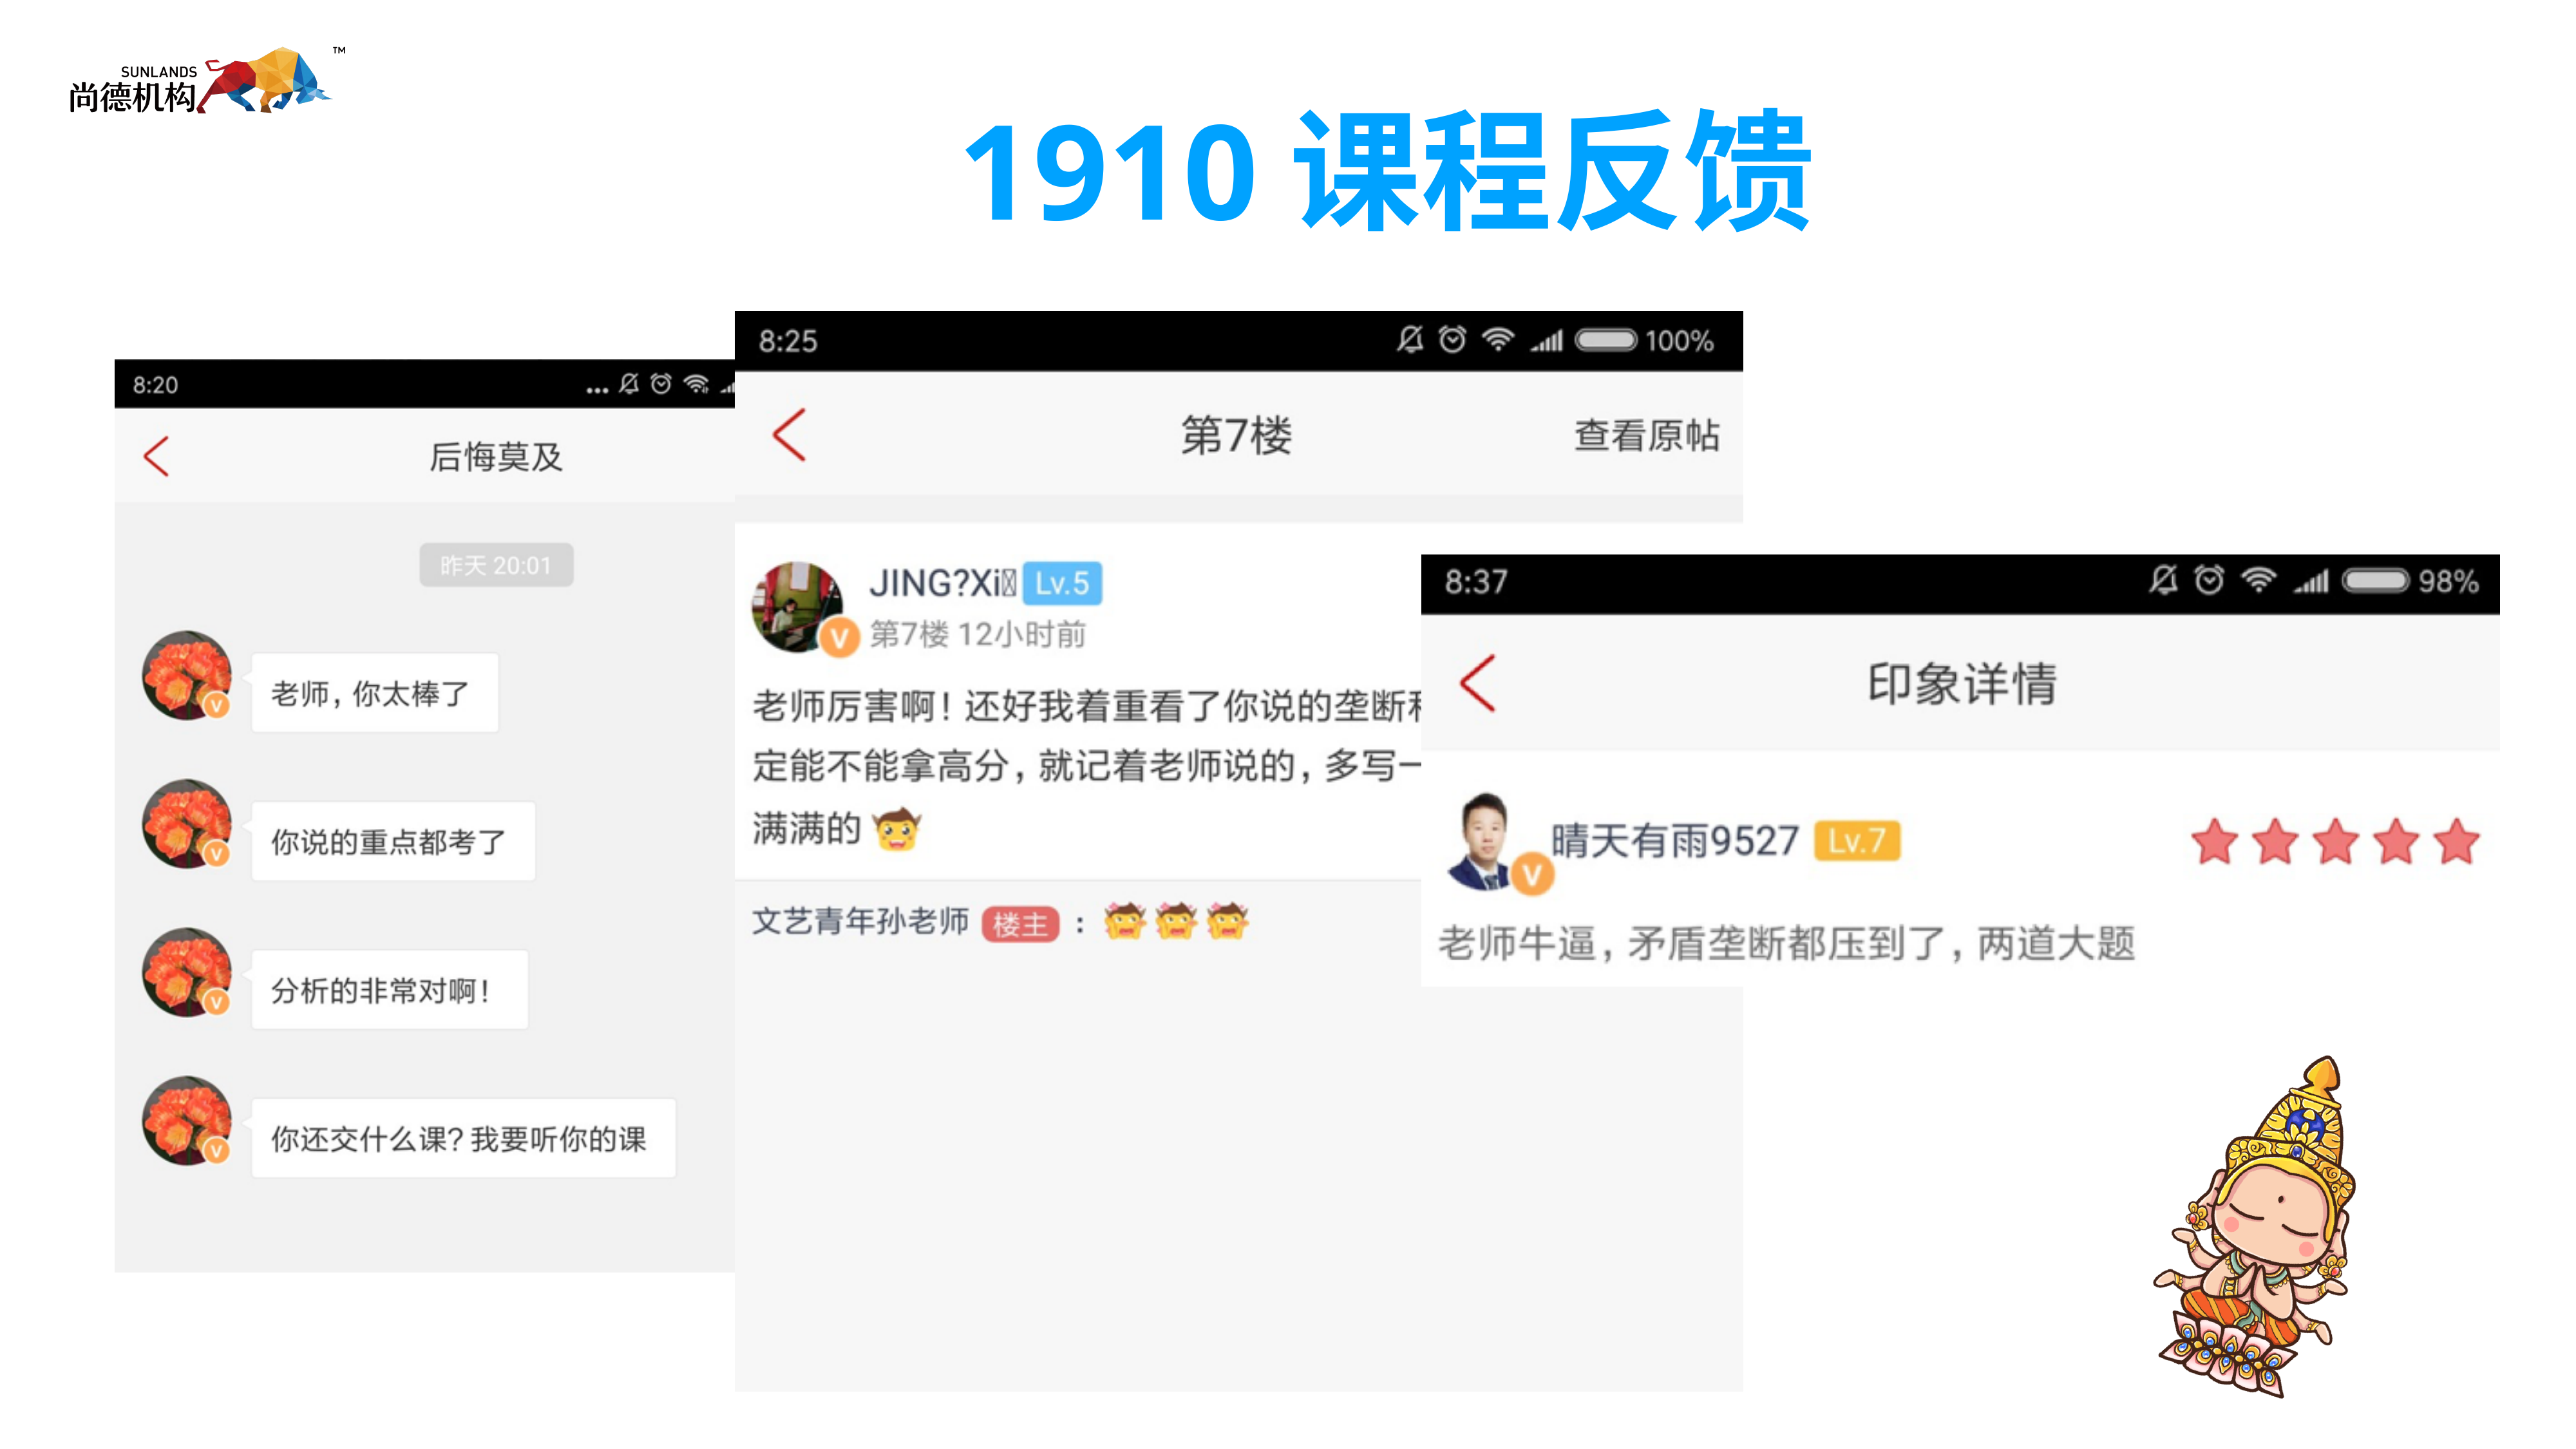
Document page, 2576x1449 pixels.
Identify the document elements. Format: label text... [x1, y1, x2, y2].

text_box 1910课程反馈 [797, 80, 1976, 254]
picture [115, 311, 2501, 1449]
picture [0, 0, 504, 265]
